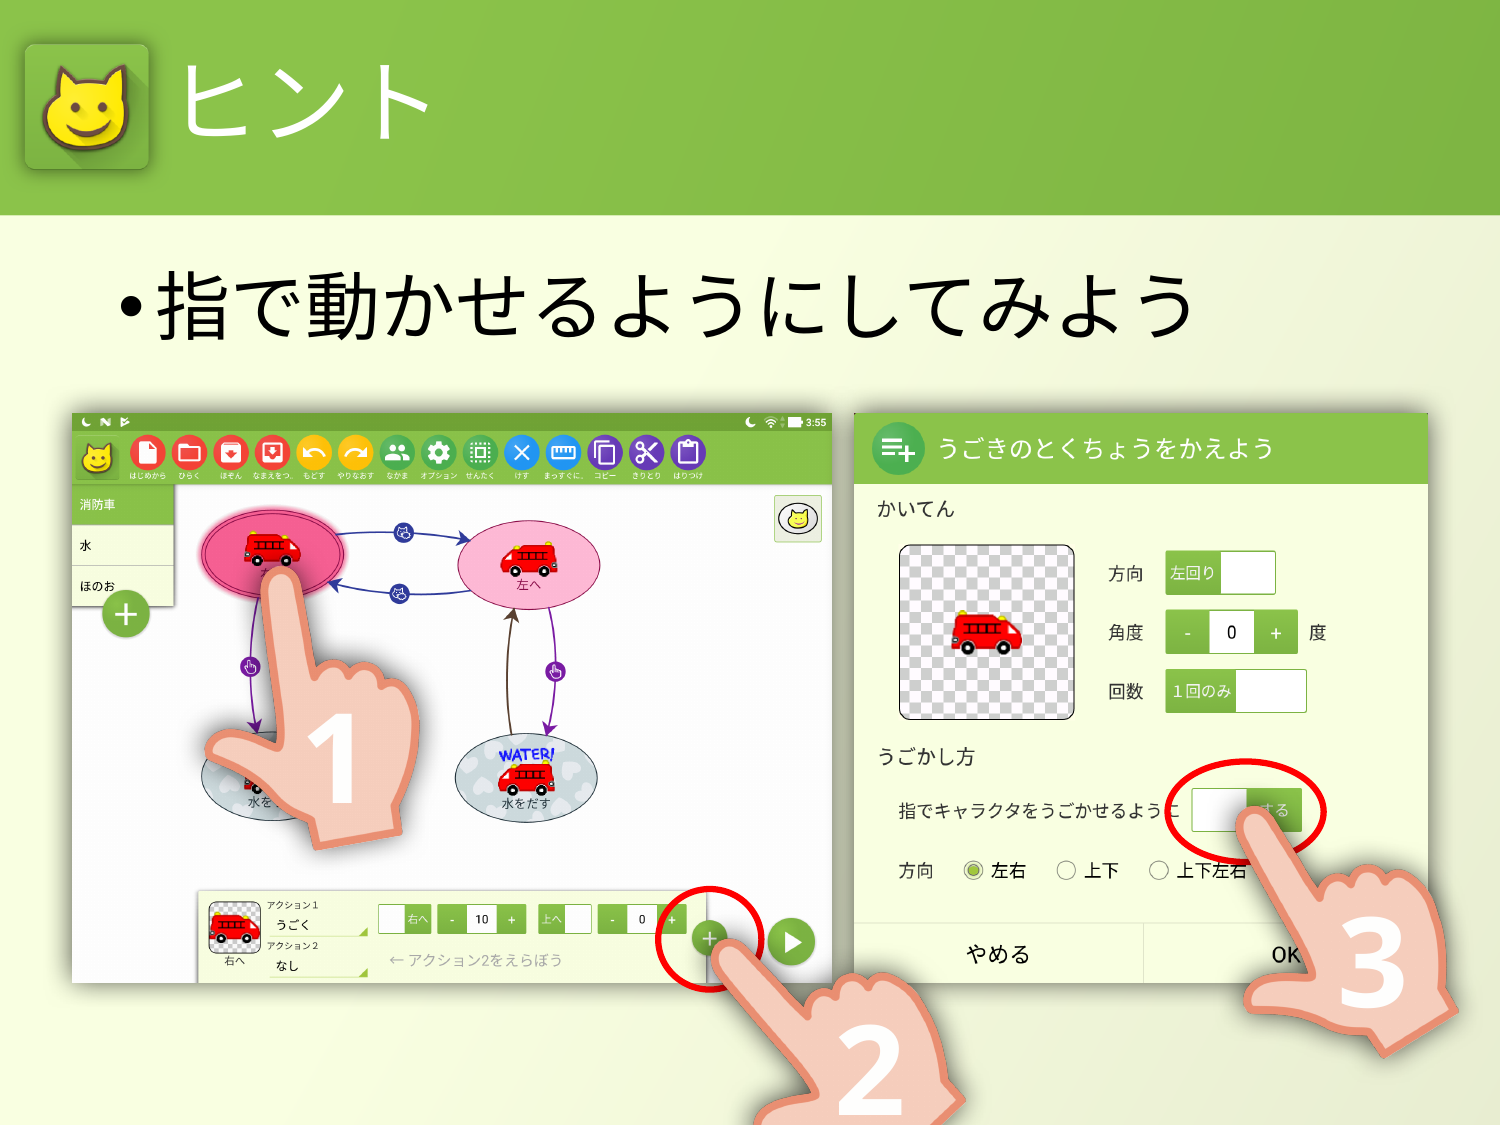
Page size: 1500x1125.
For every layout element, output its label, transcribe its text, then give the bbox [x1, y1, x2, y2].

picture [0, 0, 1500, 1125]
list 指で動かせるようにしてみよう [103, 261, 1397, 397]
text_box ヒント [152, 35, 1447, 178]
